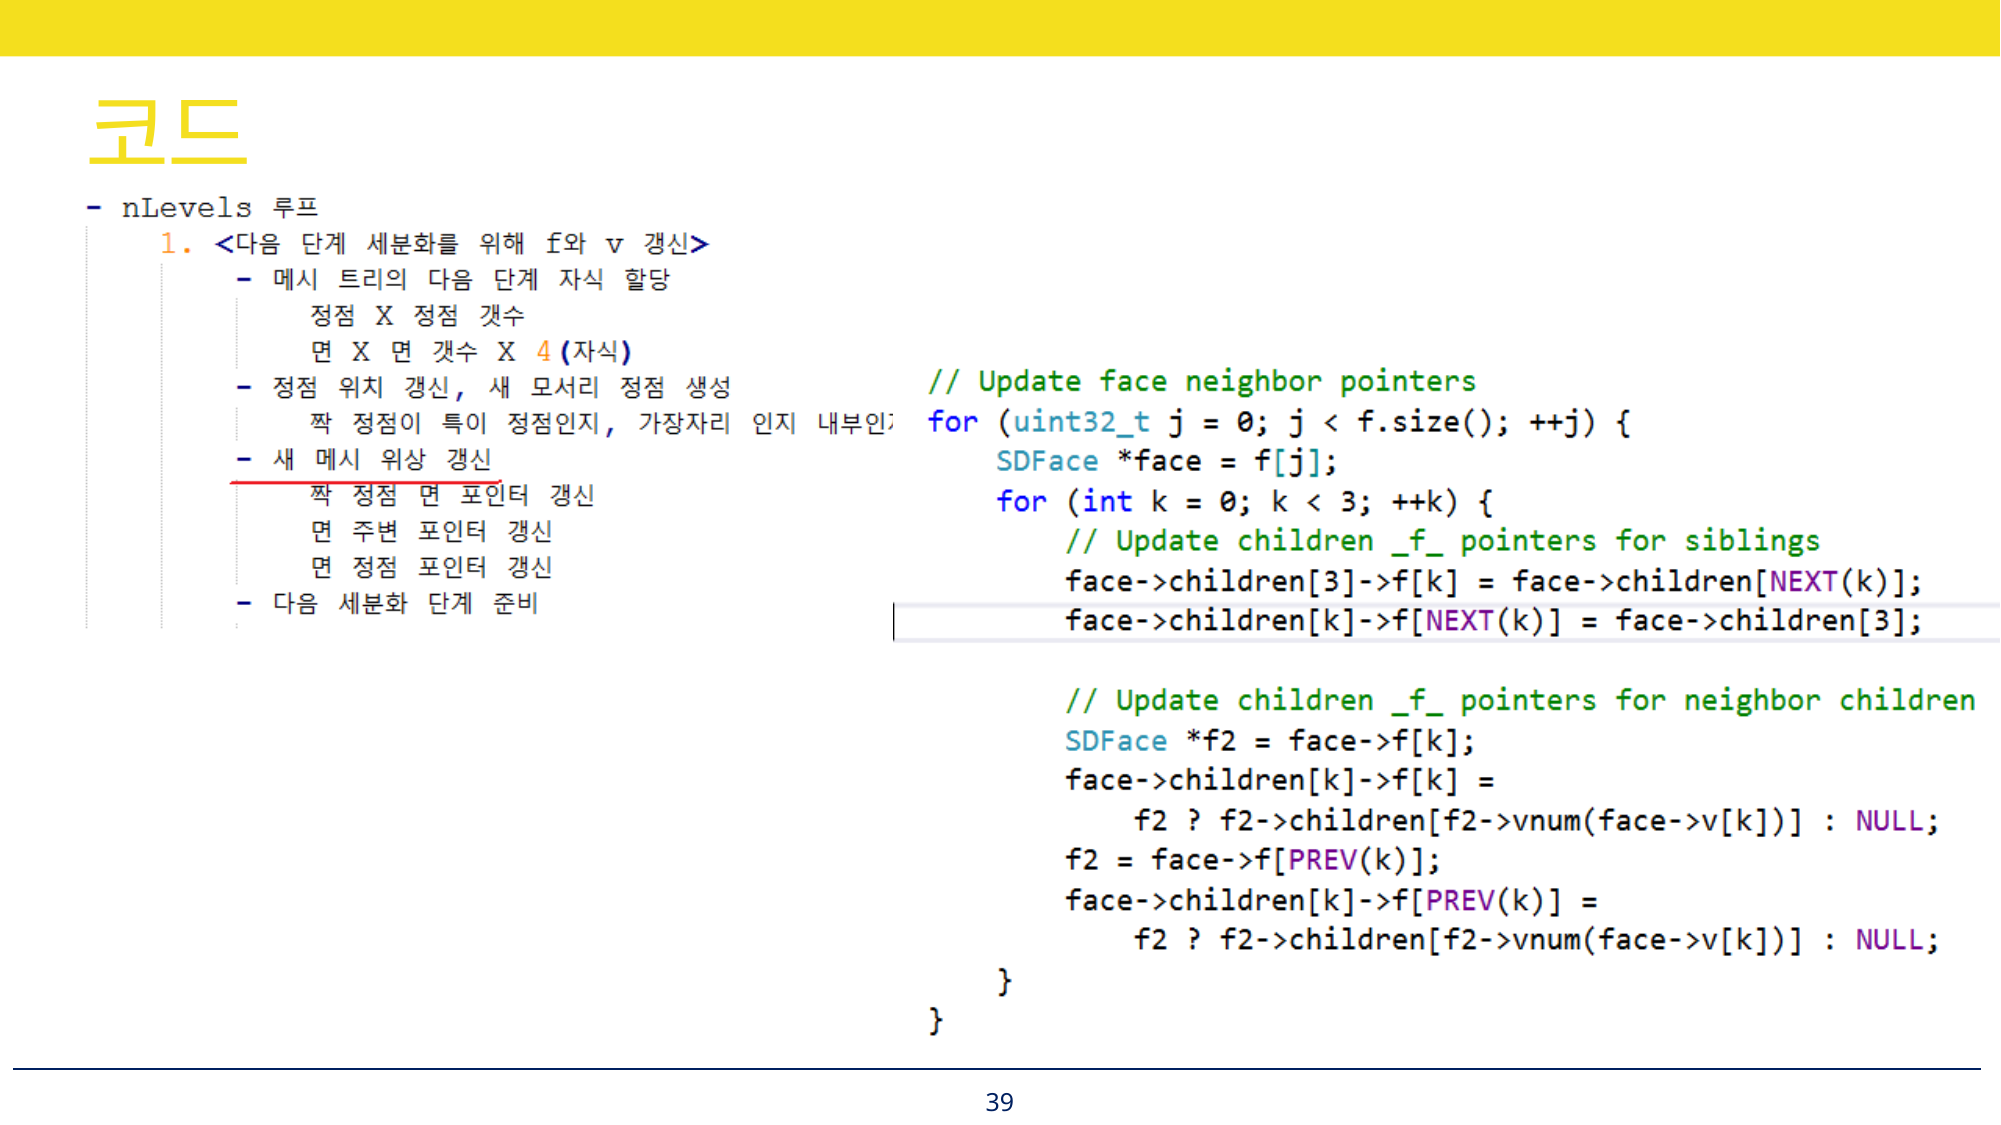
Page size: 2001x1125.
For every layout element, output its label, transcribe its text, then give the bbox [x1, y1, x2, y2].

title 코드 [85, 89, 1915, 190]
picture [72, 188, 2000, 1057]
slide_number 39 [916, 1078, 1084, 1125]
